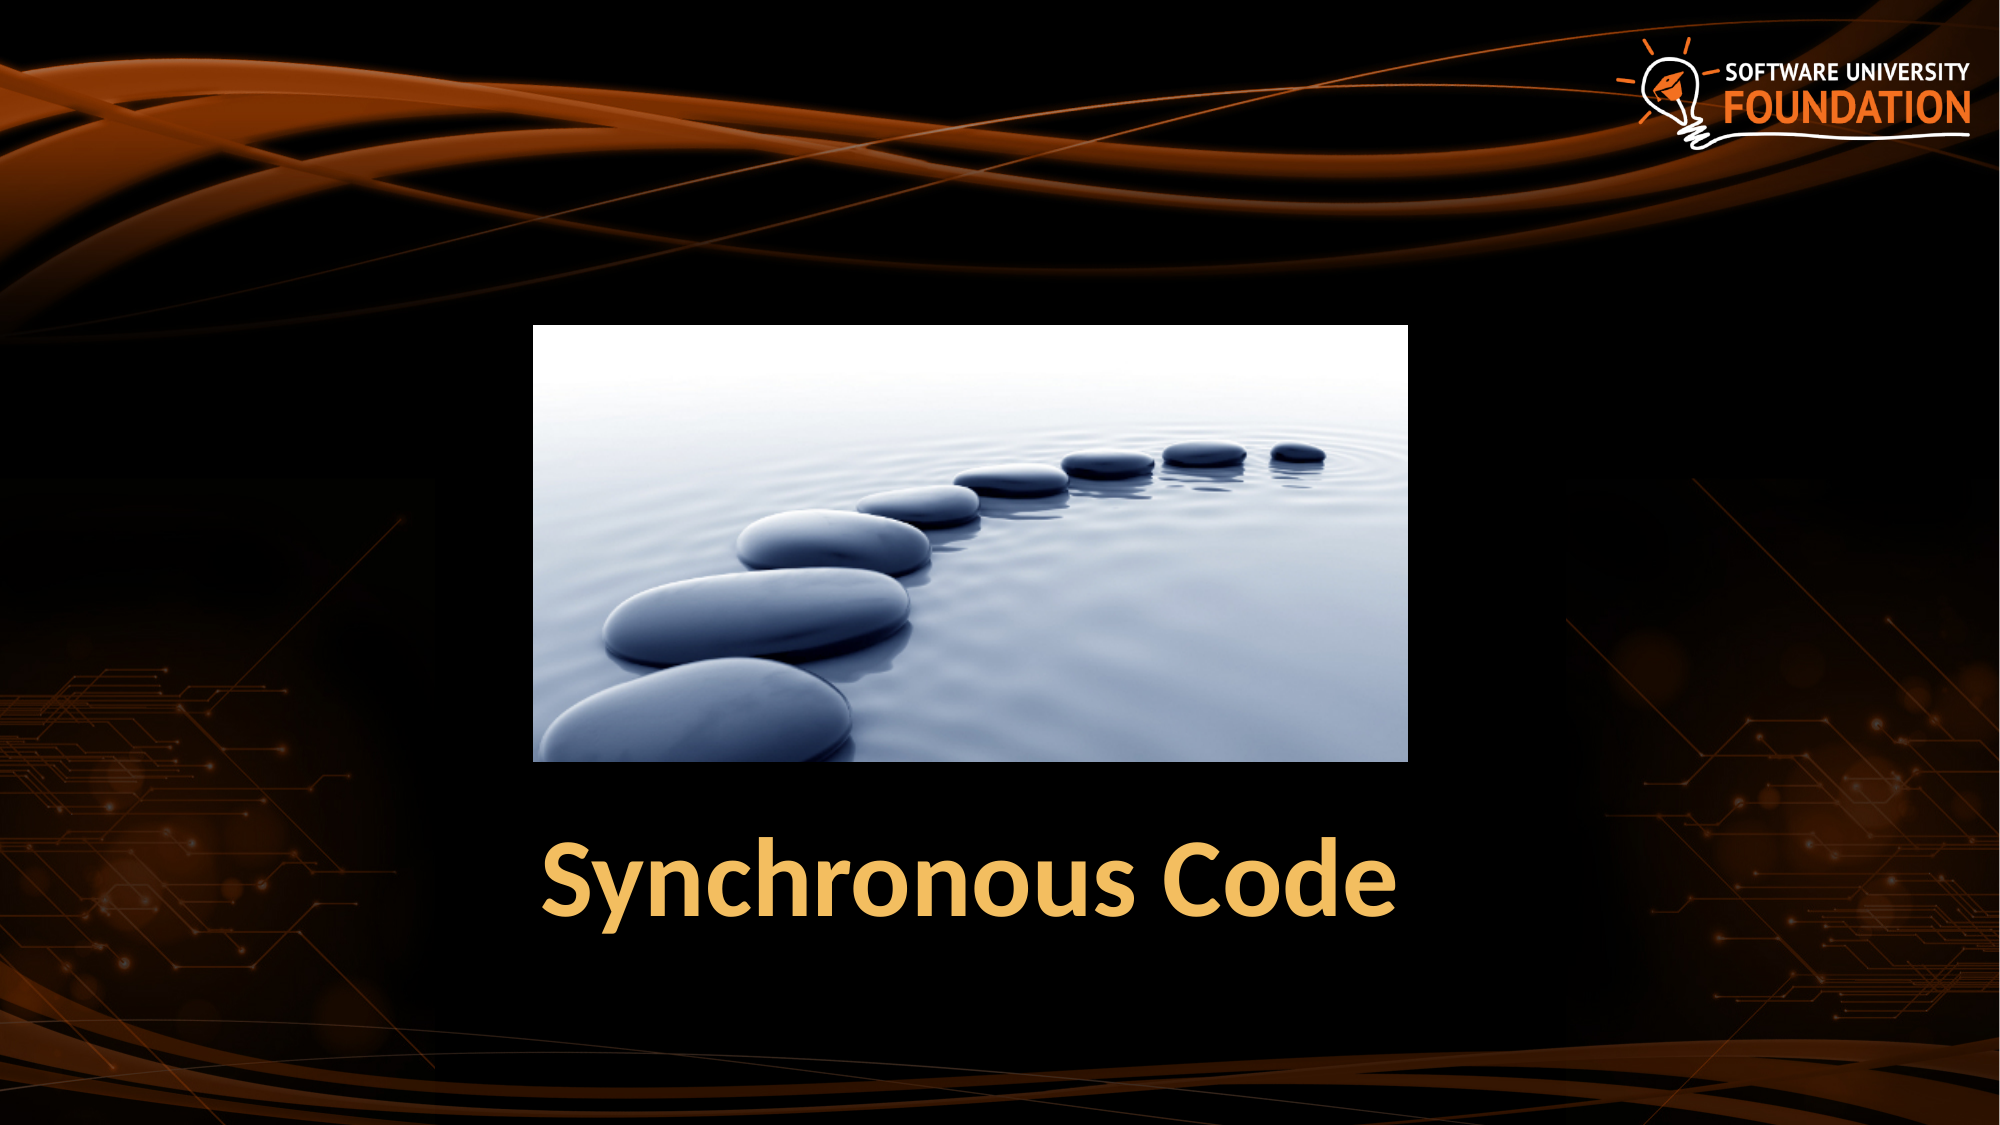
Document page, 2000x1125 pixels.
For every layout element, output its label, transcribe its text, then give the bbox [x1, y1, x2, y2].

title Synchronous Code [237, 812, 1704, 948]
picture [0, 0, 2000, 1125]
